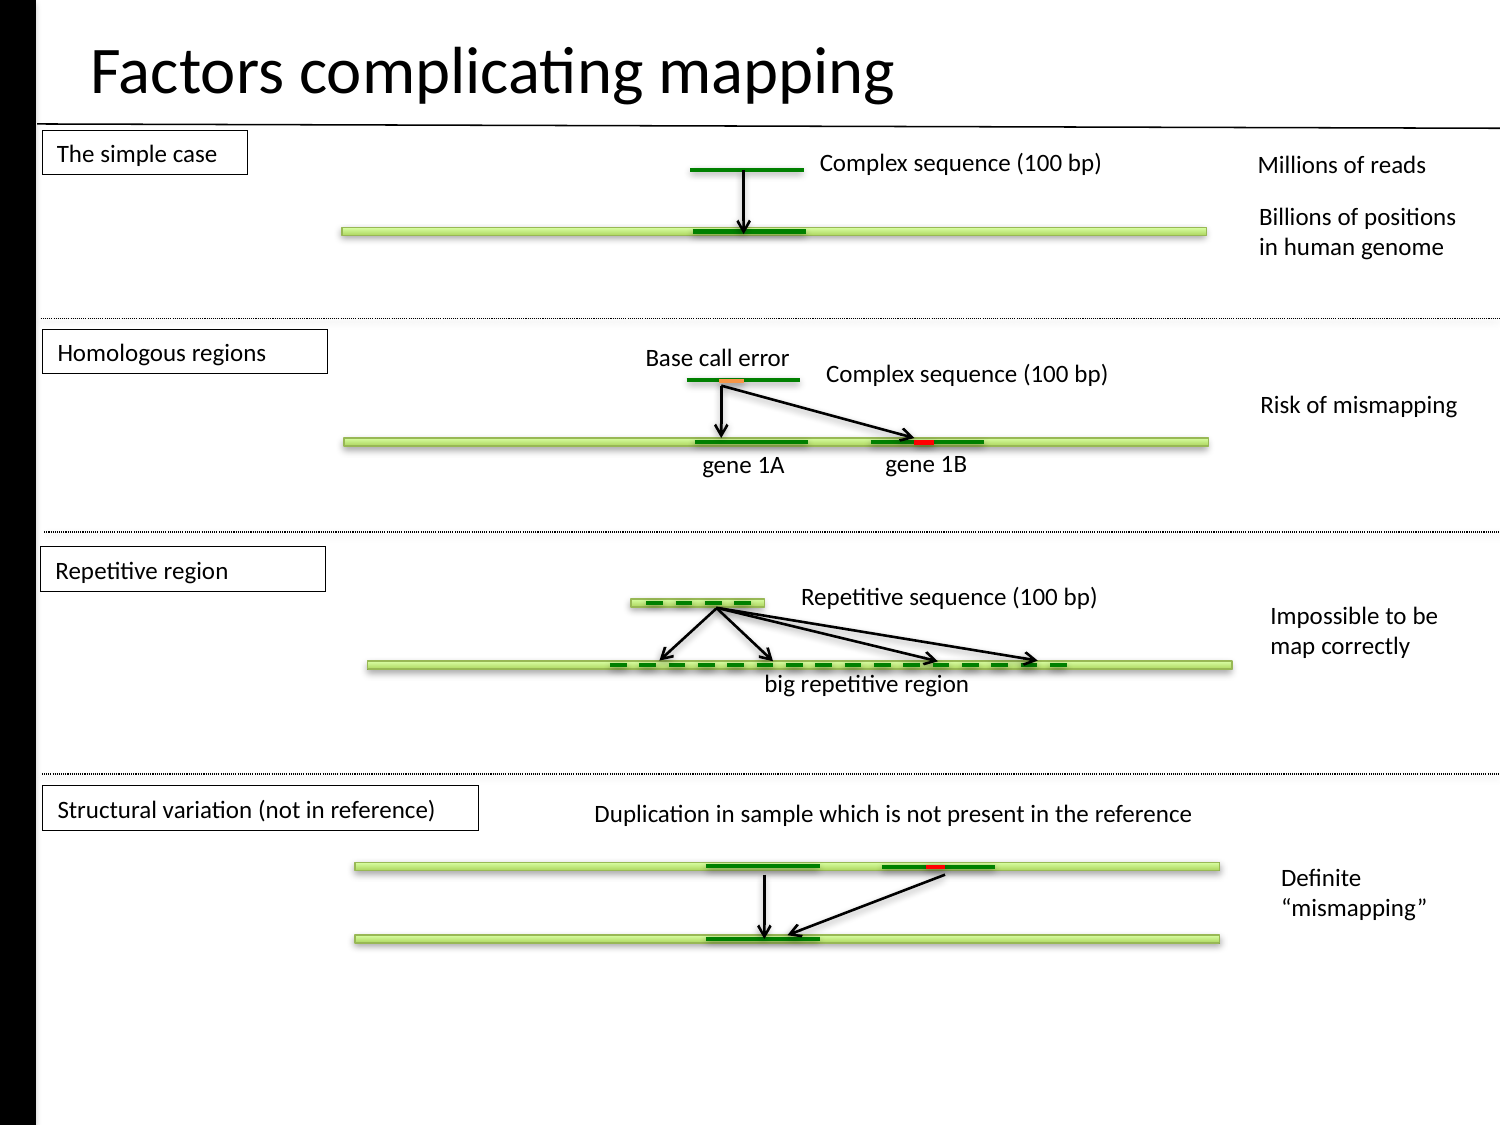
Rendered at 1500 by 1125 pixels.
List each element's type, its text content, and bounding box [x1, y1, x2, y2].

text_box [343, 437, 713, 447]
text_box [725, 385, 915, 439]
text_box [942, 934, 1220, 944]
text_box Risk of mismapping [1245, 380, 1480, 426]
text_box gene 1A [687, 441, 804, 486]
text_box The simple case [42, 130, 248, 175]
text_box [715, 607, 1038, 661]
text_box Homologous regions [42, 329, 328, 374]
text_box Definite “mismapping” [1266, 854, 1500, 929]
text_box [341, 227, 731, 236]
text_box Complex sequence (100 bp) [811, 349, 1132, 395]
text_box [659, 608, 713, 661]
text_box gene 1B [870, 440, 987, 485]
text_box [754, 227, 1207, 236]
title Factors complicating mapping [75, 6, 1425, 127]
text_box [630, 598, 765, 608]
text_box [944, 862, 1220, 871]
text_box Billions of positions in human genome [1244, 193, 1474, 269]
text_box [354, 862, 708, 871]
text_box [921, 437, 1209, 447]
text_box big repetitive region [749, 674, 987, 706]
text_box Impossible to be map correctly [1255, 592, 1490, 667]
text_box Millions of reads [1242, 141, 1477, 187]
text_box Base call error [630, 334, 809, 379]
text_box [367, 660, 653, 670]
text_box Repetitive region [40, 546, 326, 592]
text_box Duplication in sample which is not present in the reference [579, 790, 1246, 836]
text_box [354, 934, 752, 944]
text_box Repetitive sequence (100 bp) [786, 573, 1220, 618]
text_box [787, 874, 946, 936]
text_box [818, 862, 926, 871]
text_box Structural variation (not in reference) [42, 785, 479, 831]
text_box [1043, 660, 1233, 670]
text_box Complex sequence (100 bp) [805, 139, 1125, 185]
